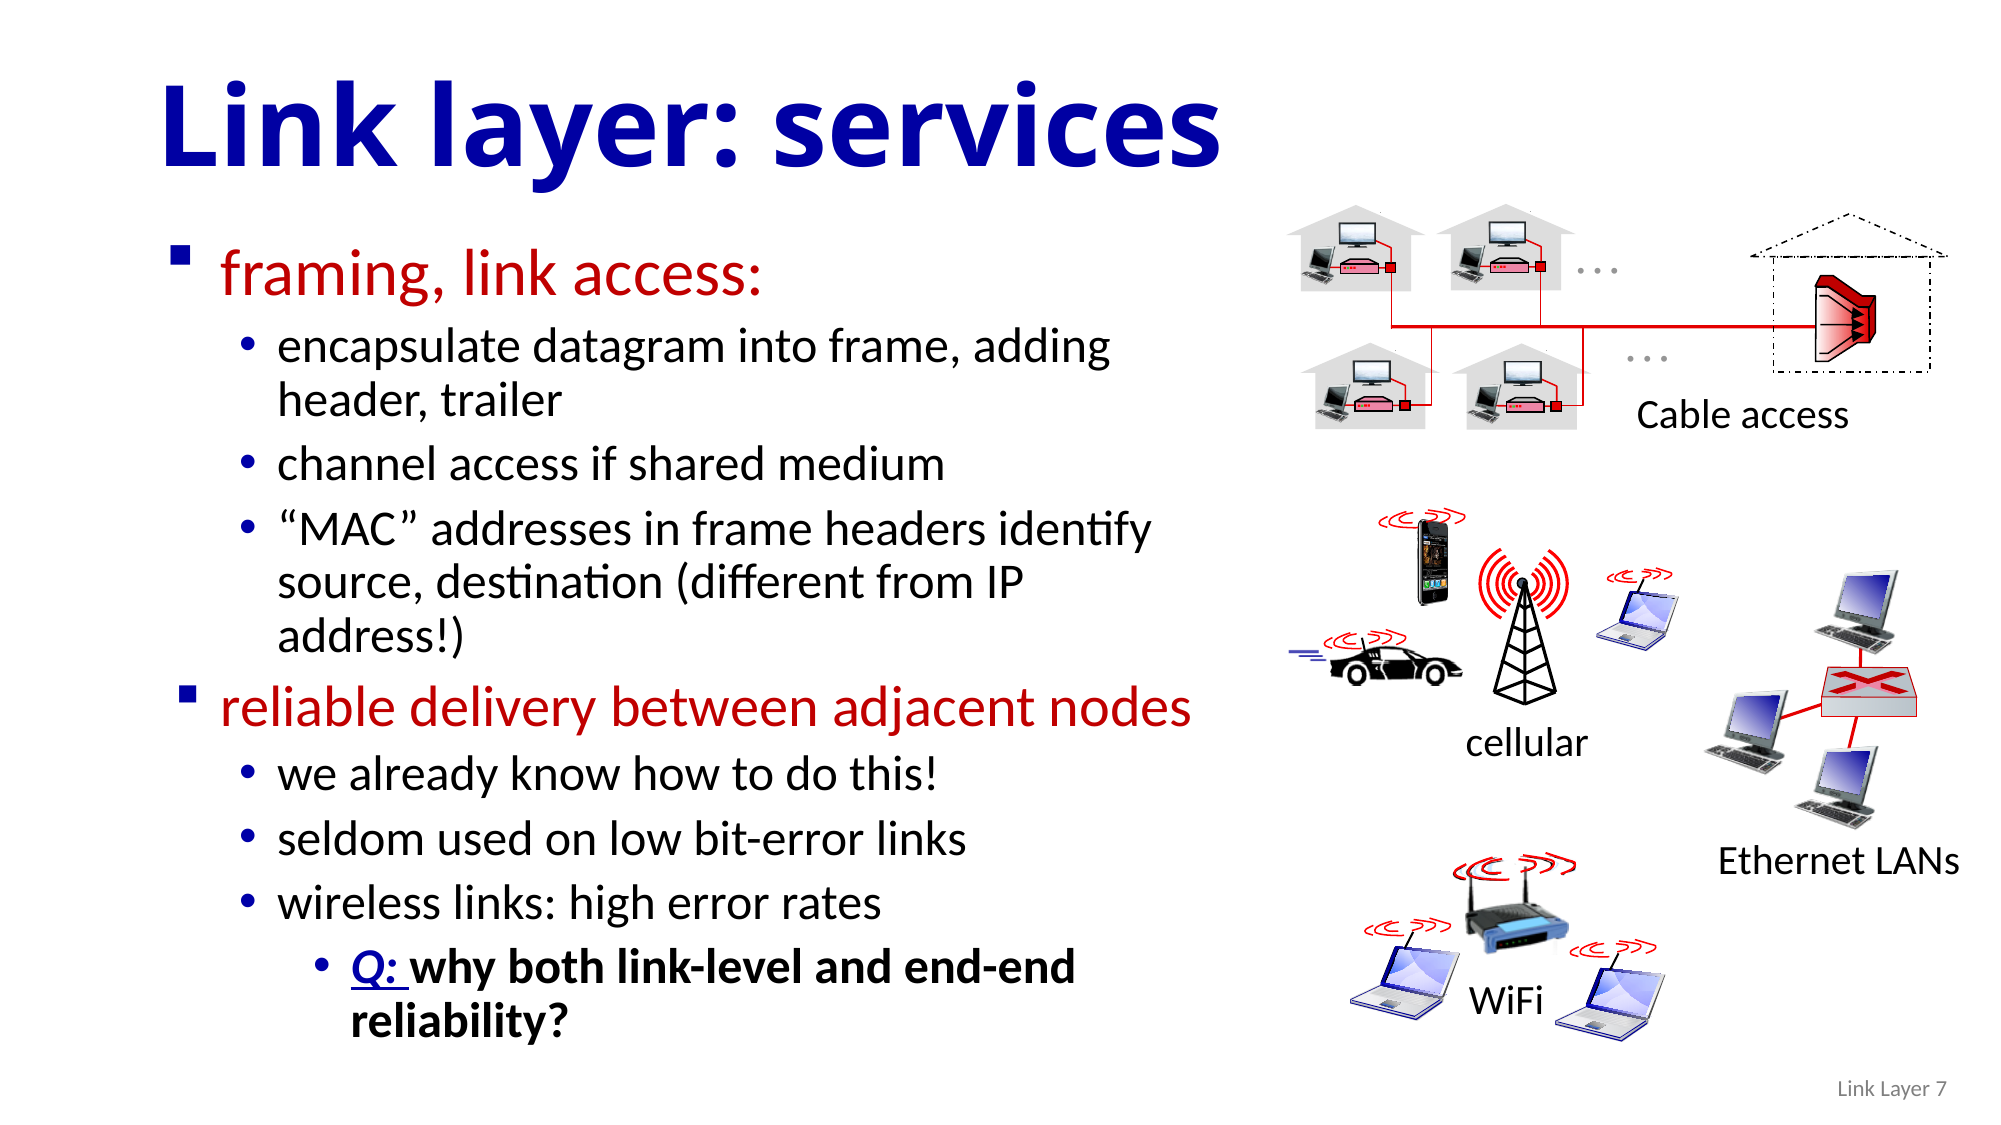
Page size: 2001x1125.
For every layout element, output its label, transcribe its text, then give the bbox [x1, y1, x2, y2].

slide_number Link Layer 7 [1512, 1056, 1963, 1117]
text_box framing, link access: encapsulate datagram into frame, adding header, trailer channel access if shared medium “MAC” addresses in frame headers identify source, destination (different from IP address!) reliable delivery between adjacent nodes we already know how to do this! seldom used on low bit-error links wireless links: high error rates Q: why both link-level and end-end reliability? [148, 233, 1220, 1080]
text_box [1286, 203, 1977, 1044]
title Link layer: services [141, 56, 1867, 204]
